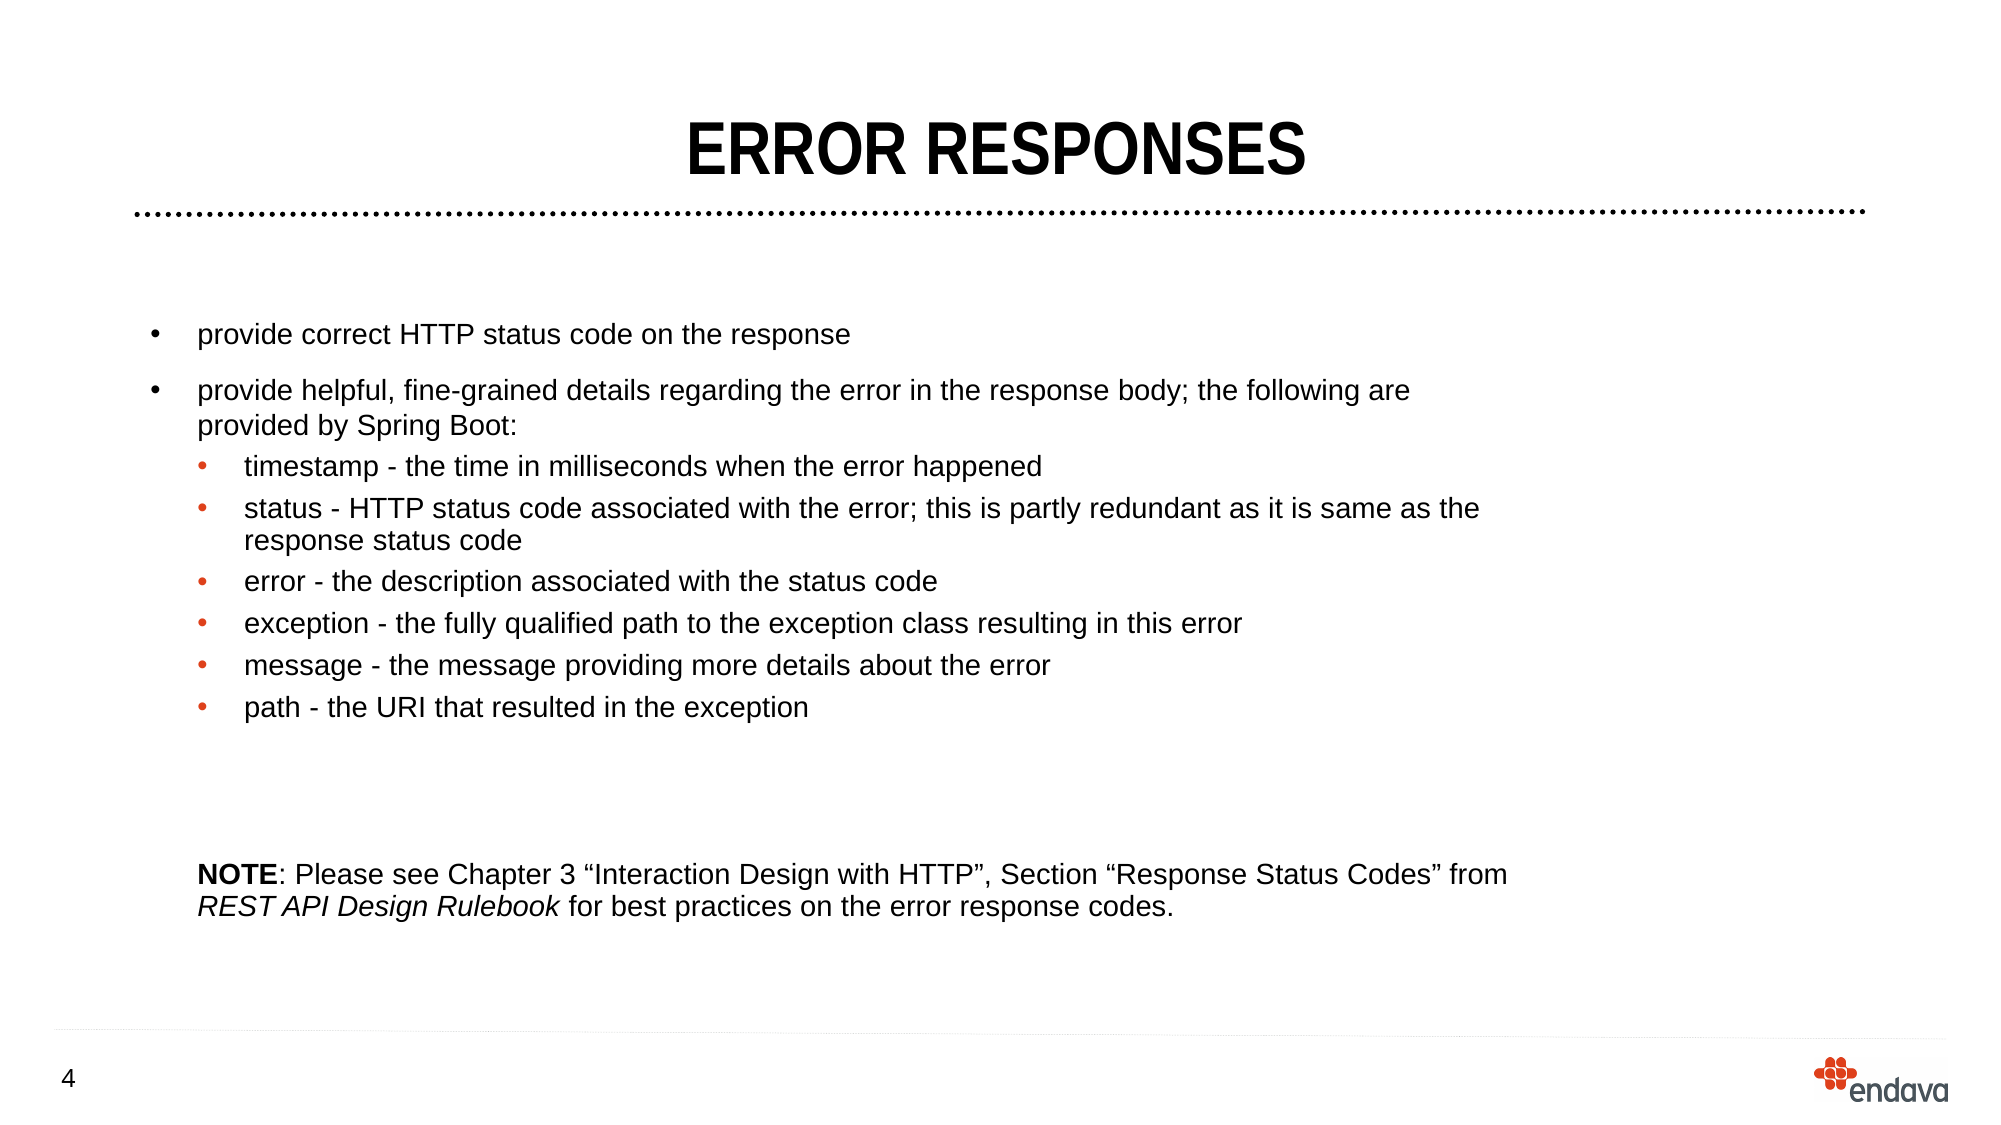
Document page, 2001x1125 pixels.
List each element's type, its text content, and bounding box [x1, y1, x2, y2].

text_box provide correct HTTP status code on the response provide helpful, fine-grained details regarding the error in the response body; the following are provided by Spring Boot: timestamp - the time in milliseconds when the error happened status - HTTP status code associated with the error; this is partly redundant as it is same as the response status code error - the description associated with the status code exception - the fully qualified path to the exception class resulting in this error message - the message providing more details about the error path - the URI that resulted in the exception NOTE: Please see Chapter 3 “Interaction Design with HTTP”, Section “Response Status Codes” from REST API Design Rulebook for best practices on the error response codes. [150, 308, 1544, 930]
picture [1814, 1057, 1948, 1102]
title Error responses [198, 26, 1812, 195]
